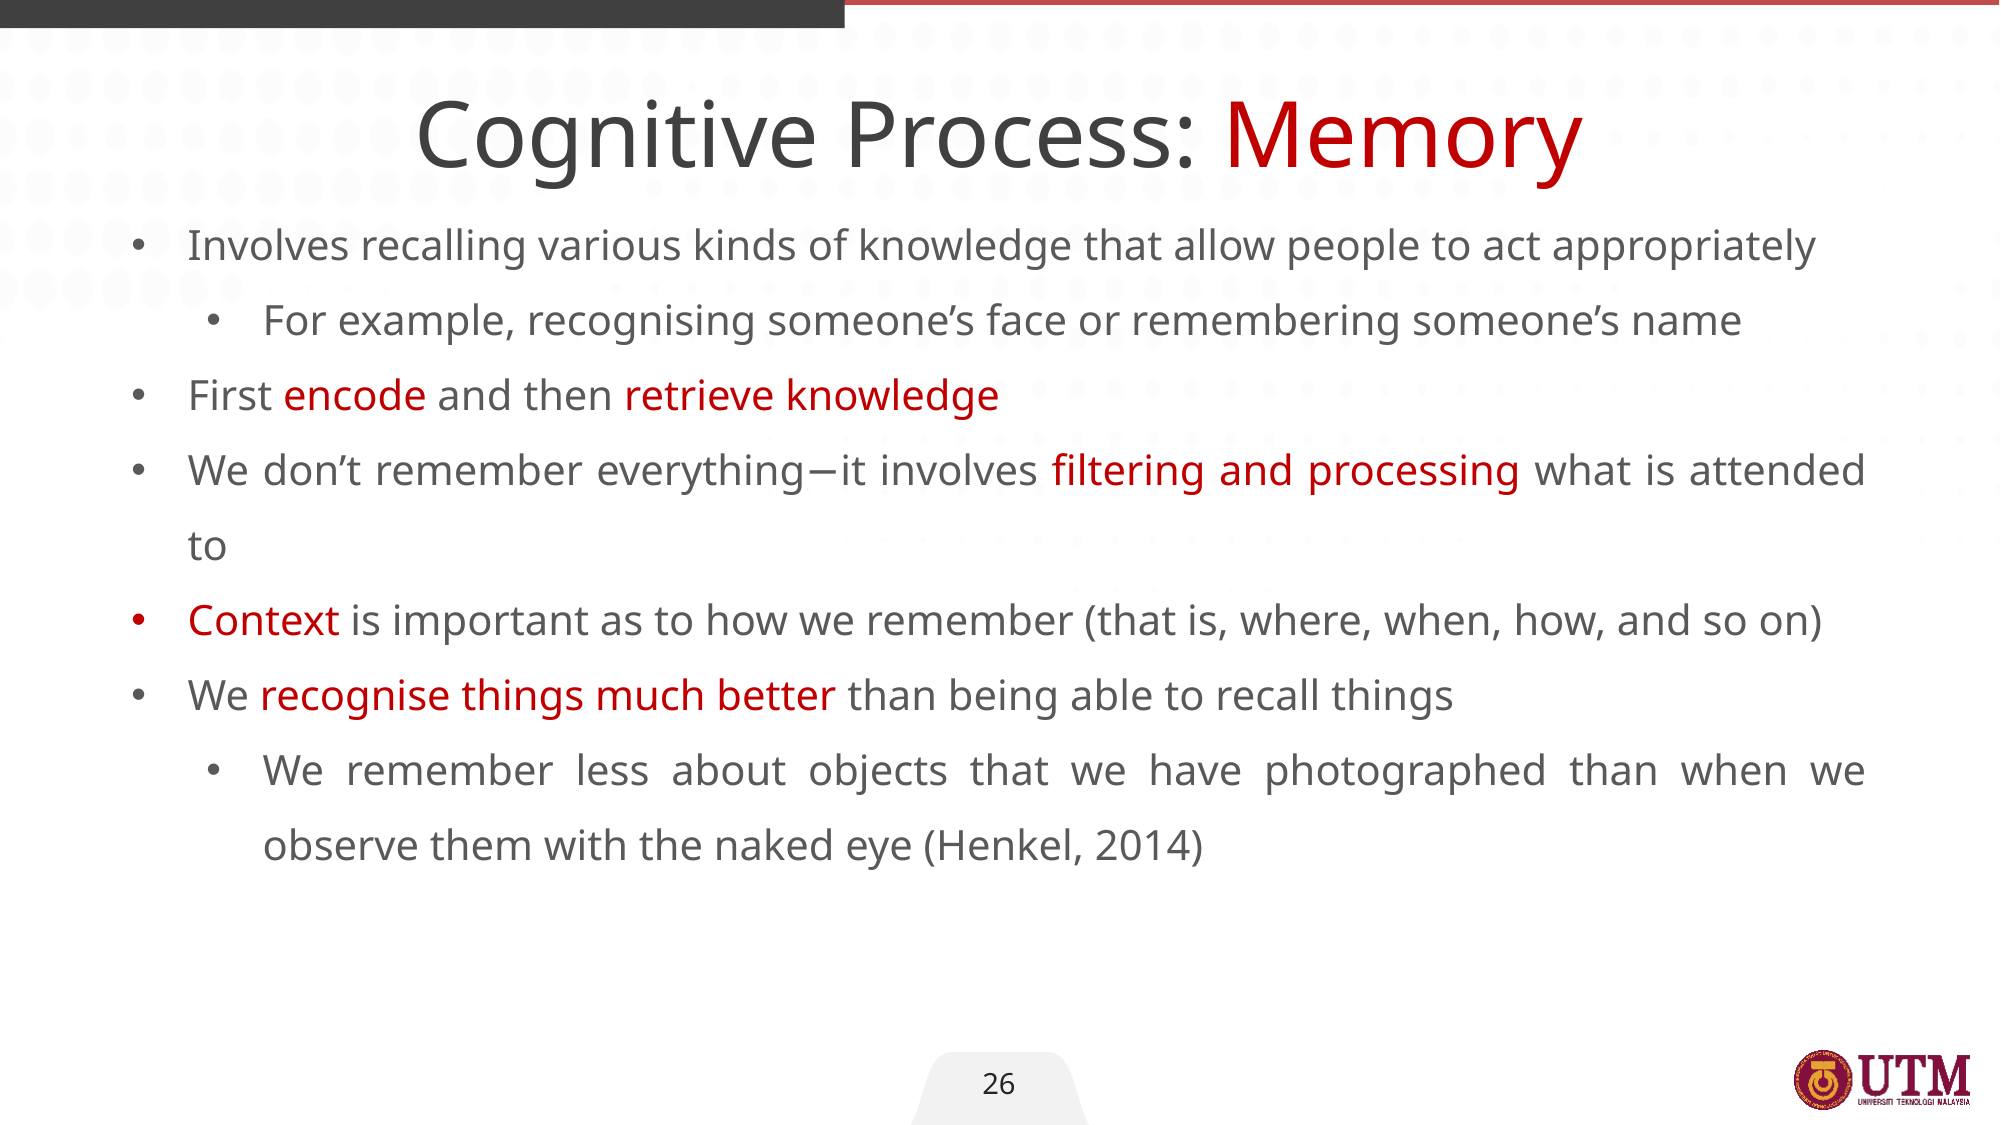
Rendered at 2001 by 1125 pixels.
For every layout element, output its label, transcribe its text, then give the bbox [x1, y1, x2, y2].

text_box Involves recalling various kinds of knowledge that allow people to act appropriately For example, recognising someone’s face or remembering someone’s name First encode and then retrieve knowledge We don’t remember everything−it involves filtering and processing what is attended to Context is important as to how we remember (that is, where, when, how, and so on) We recognise things much better than being able to recall things We remember less about objects that we have photographed than when we observe them with the naked eye (Henkel, 2014) [116, 186, 1882, 877]
picture [1794, 1050, 1970, 1110]
text_box Cognitive Process: Memory [271, 68, 1727, 186]
picture [0, 0, 2001, 645]
slide_number 26 [774, 1055, 1225, 1116]
